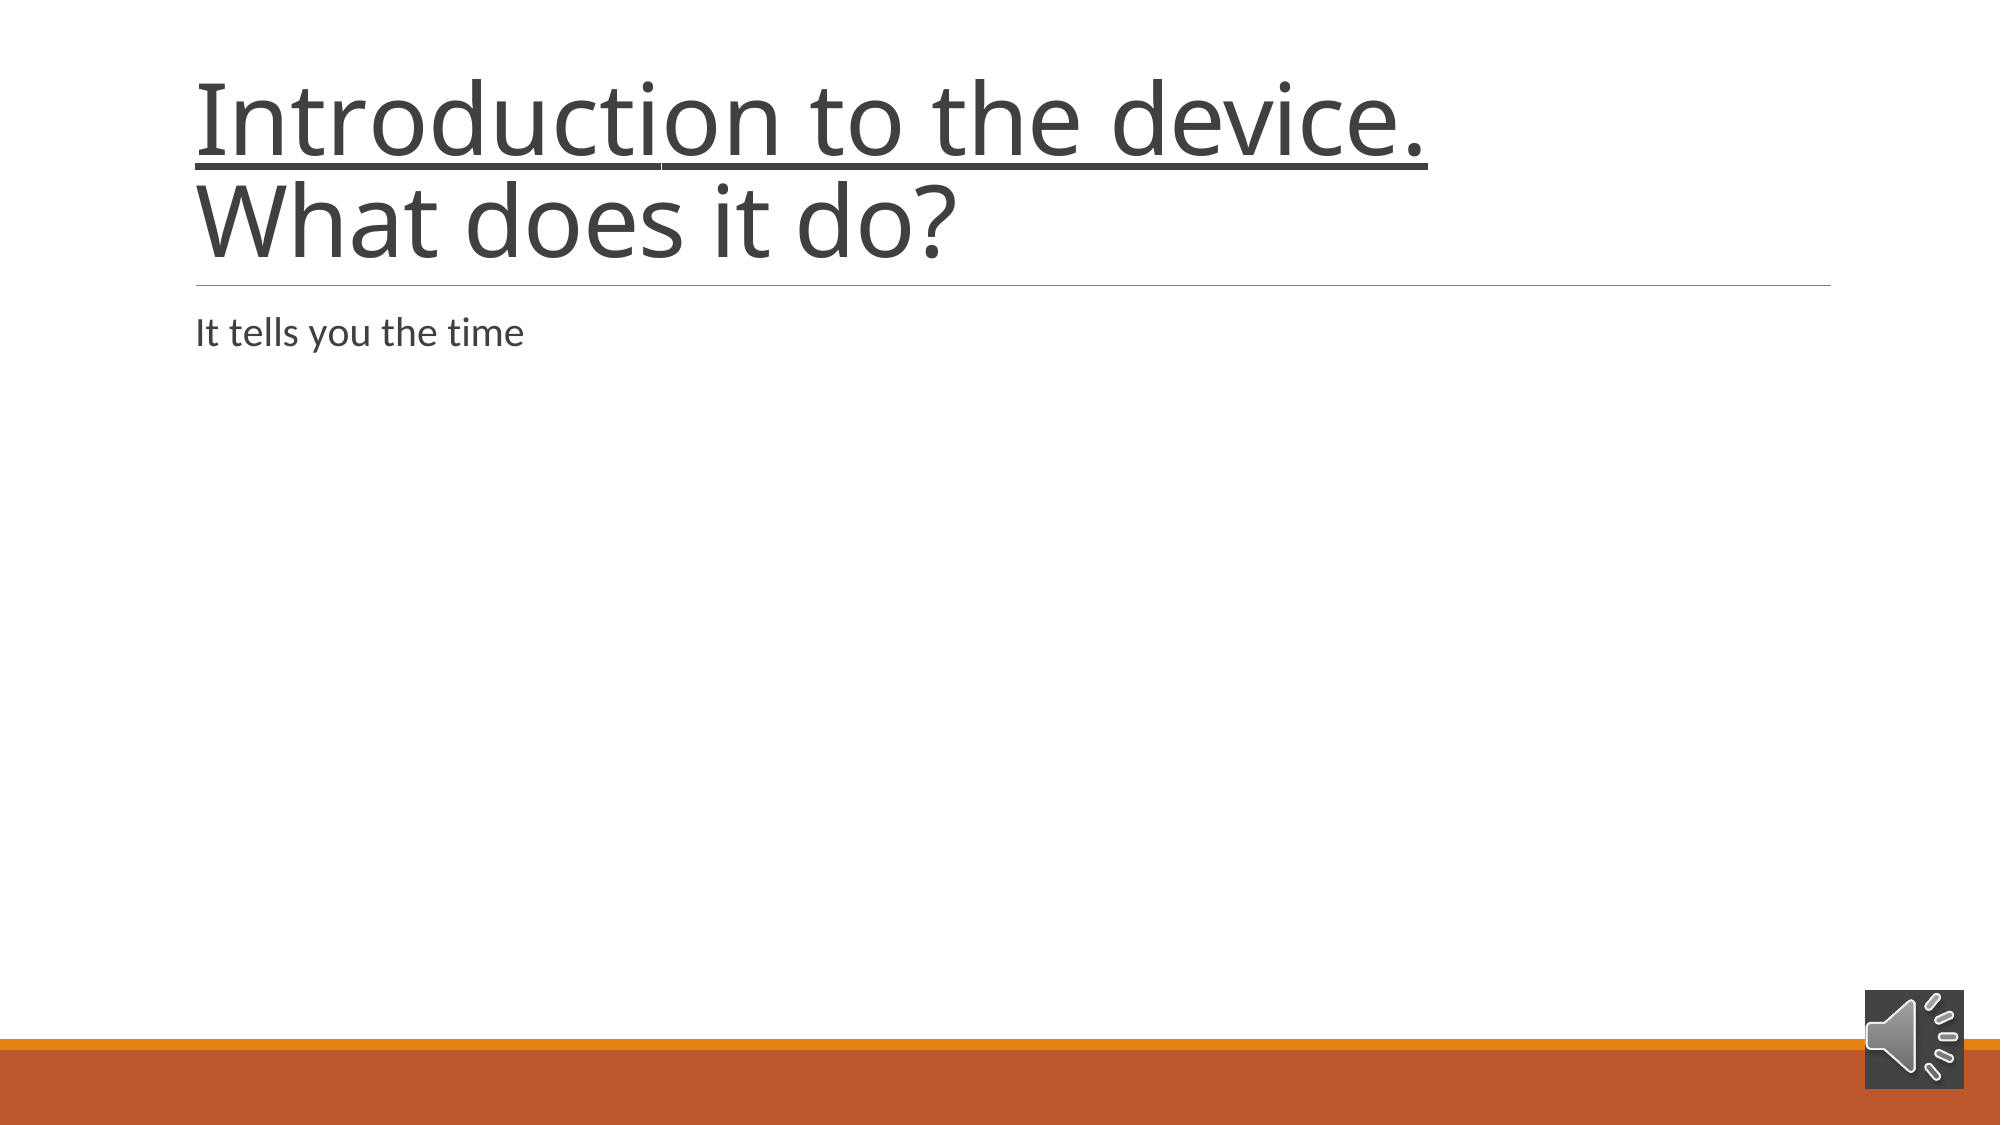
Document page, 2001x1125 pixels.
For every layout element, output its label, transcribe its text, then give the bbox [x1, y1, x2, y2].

title Introduction to the device. What does it do? [180, 47, 1830, 285]
list It tells you the time [180, 302, 1830, 963]
picture [1864, 989, 1966, 1091]
